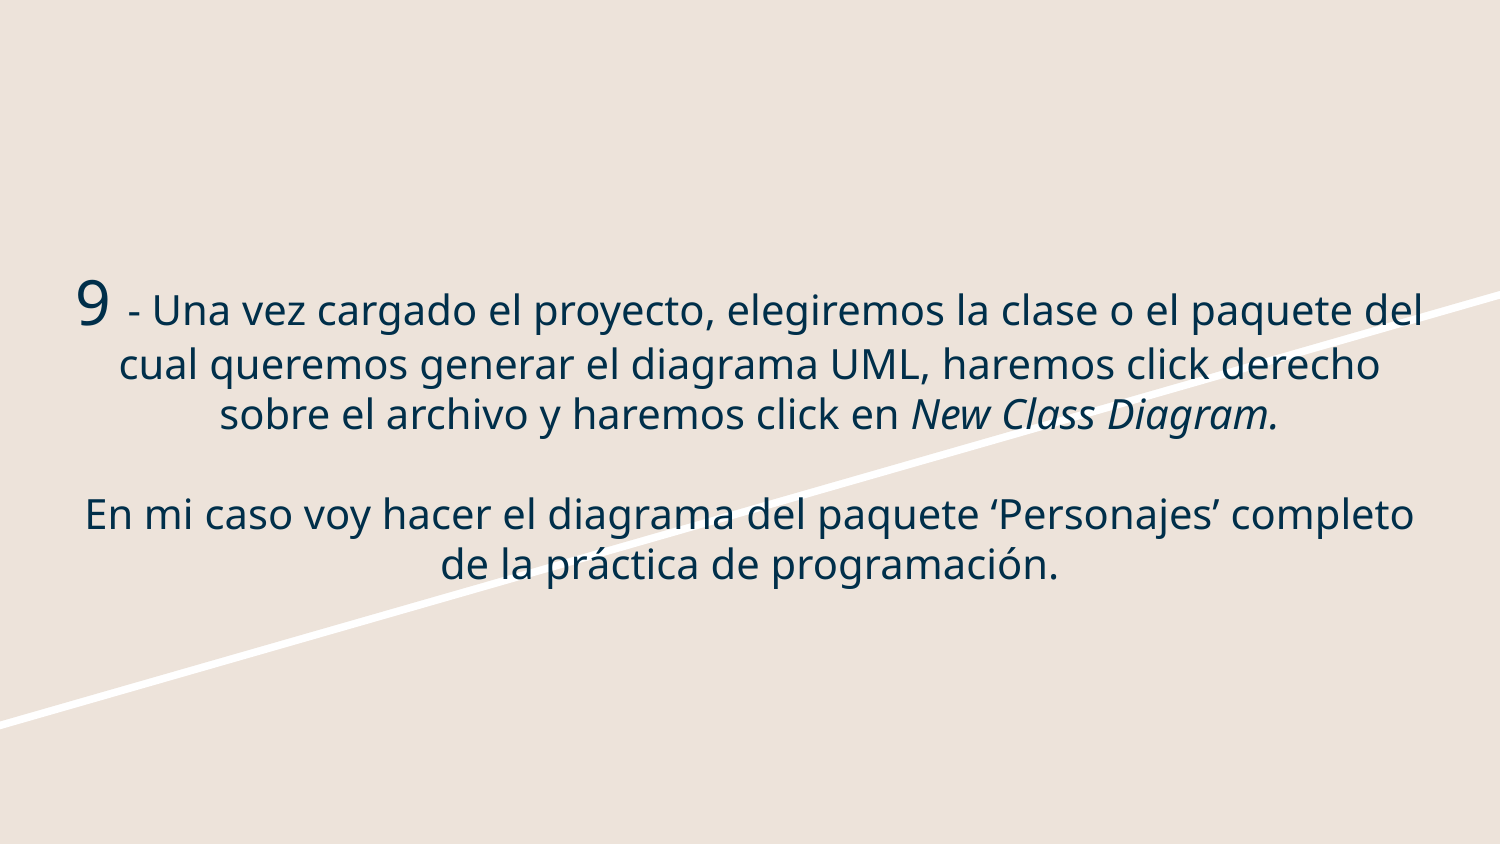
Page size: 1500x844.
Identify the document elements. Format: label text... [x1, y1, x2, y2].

title 9 - Una vez cargado el proyecto, elegiremos la clase o el paquete del cual queremos generar el diagrama UML, haremos click derecho sobre el archivo y haremos click en New Class Diagram. En mi caso voy hacer el diagrama del paquete ‘Personajes’ completo de la práctica de programación. [51, 88, 1449, 763]
